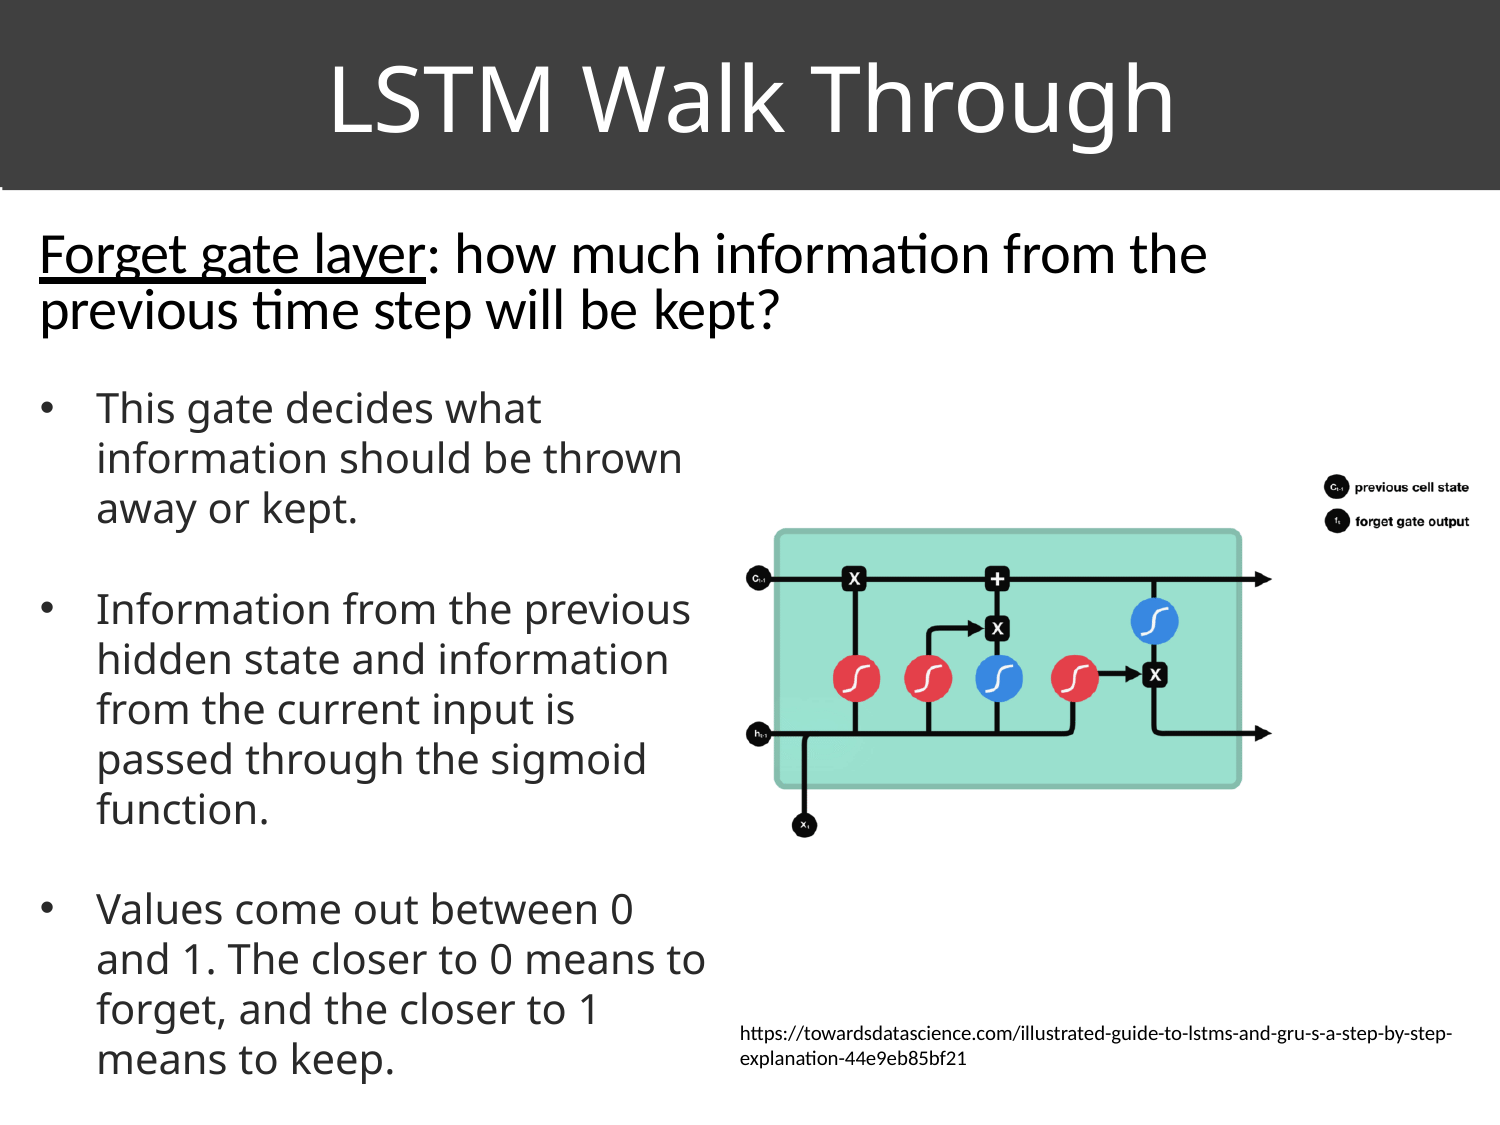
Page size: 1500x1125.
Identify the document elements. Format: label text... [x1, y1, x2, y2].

picture [699, 462, 1480, 874]
text_box https://towardsdatascience.com/illustrated-guide-to-lstms-and-gru-s-a-step-by-step-explanation-44e9eb85bf21 [725, 1012, 1475, 1078]
text_box Forget gate layer: how much information from the previous time step will be kept? [37, 212, 1339, 341]
text_box This gate decides what information should be thrown away or kept. Information from the previous hidden state and information from the current input is passed through the sigmoid function. Values come out between 0 and 1. The closer to 0 means to forget, and the closer to 1 means to keep. [24, 374, 725, 1090]
title LSTM Walk Through [2, 0, 1500, 191]
